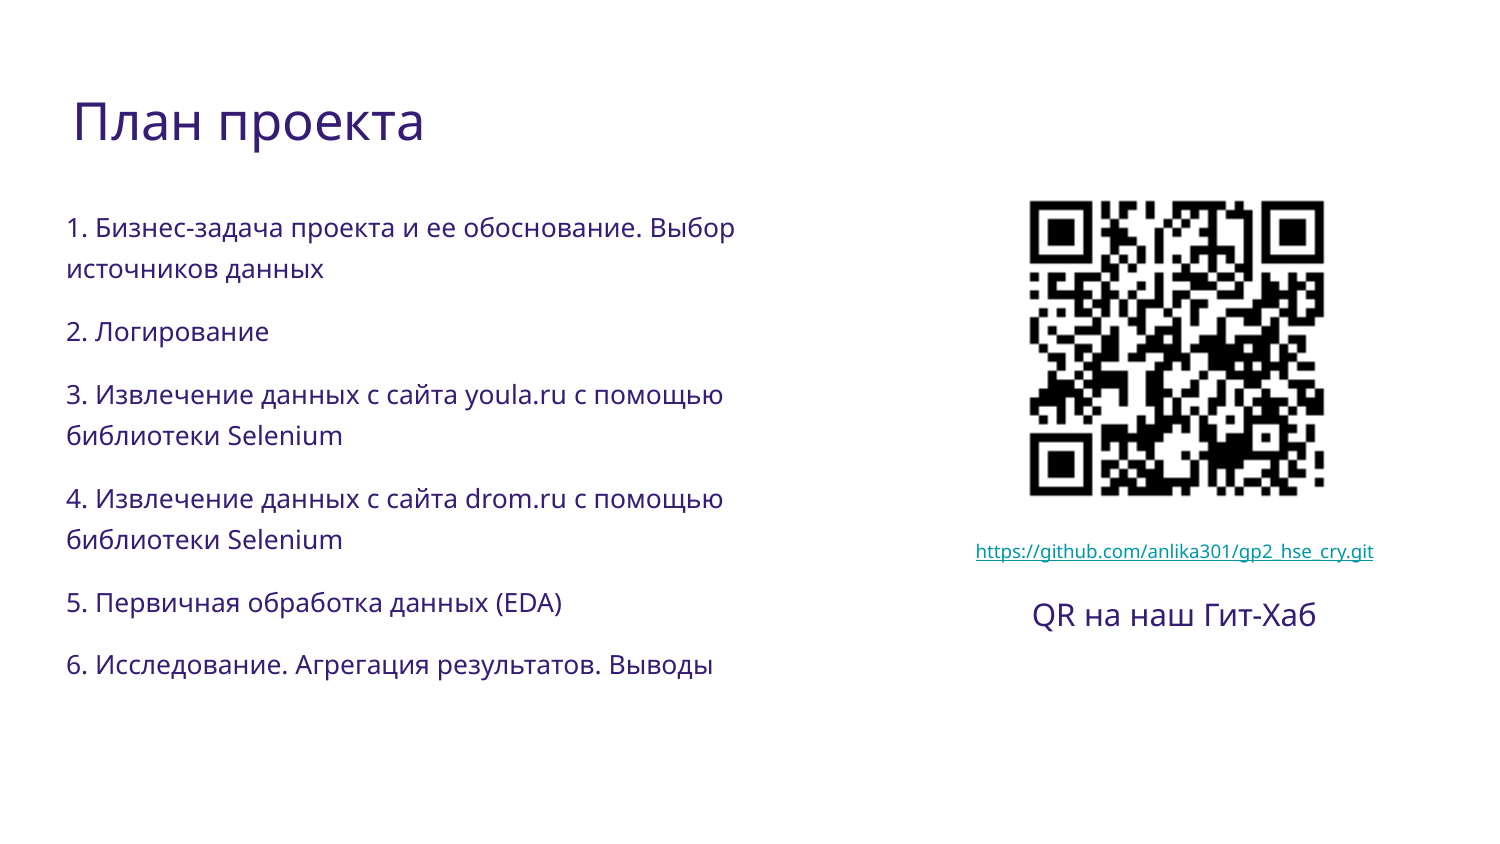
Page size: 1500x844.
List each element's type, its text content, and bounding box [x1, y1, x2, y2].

list 1. Бизнес-задача проекта и ее обоснование. Выбор источников данных 2. Логирование 3. Извлечение данных с сайта youla.ru с помощью библиотеки Selenium 4. Извлечение данных с сайта drom.ru с помощью библиотеки Selenium 5. Первичная обработка данных (EDA) 6. Исследование. Агрегация результатов. Выводы [51, 189, 831, 699]
picture [995, 166, 1361, 532]
list https://github.com/anlika301/gp2_hse_cry.git QR на наш Гит-Хаб [951, 520, 1398, 844]
title План проекта [57, 72, 1500, 167]
